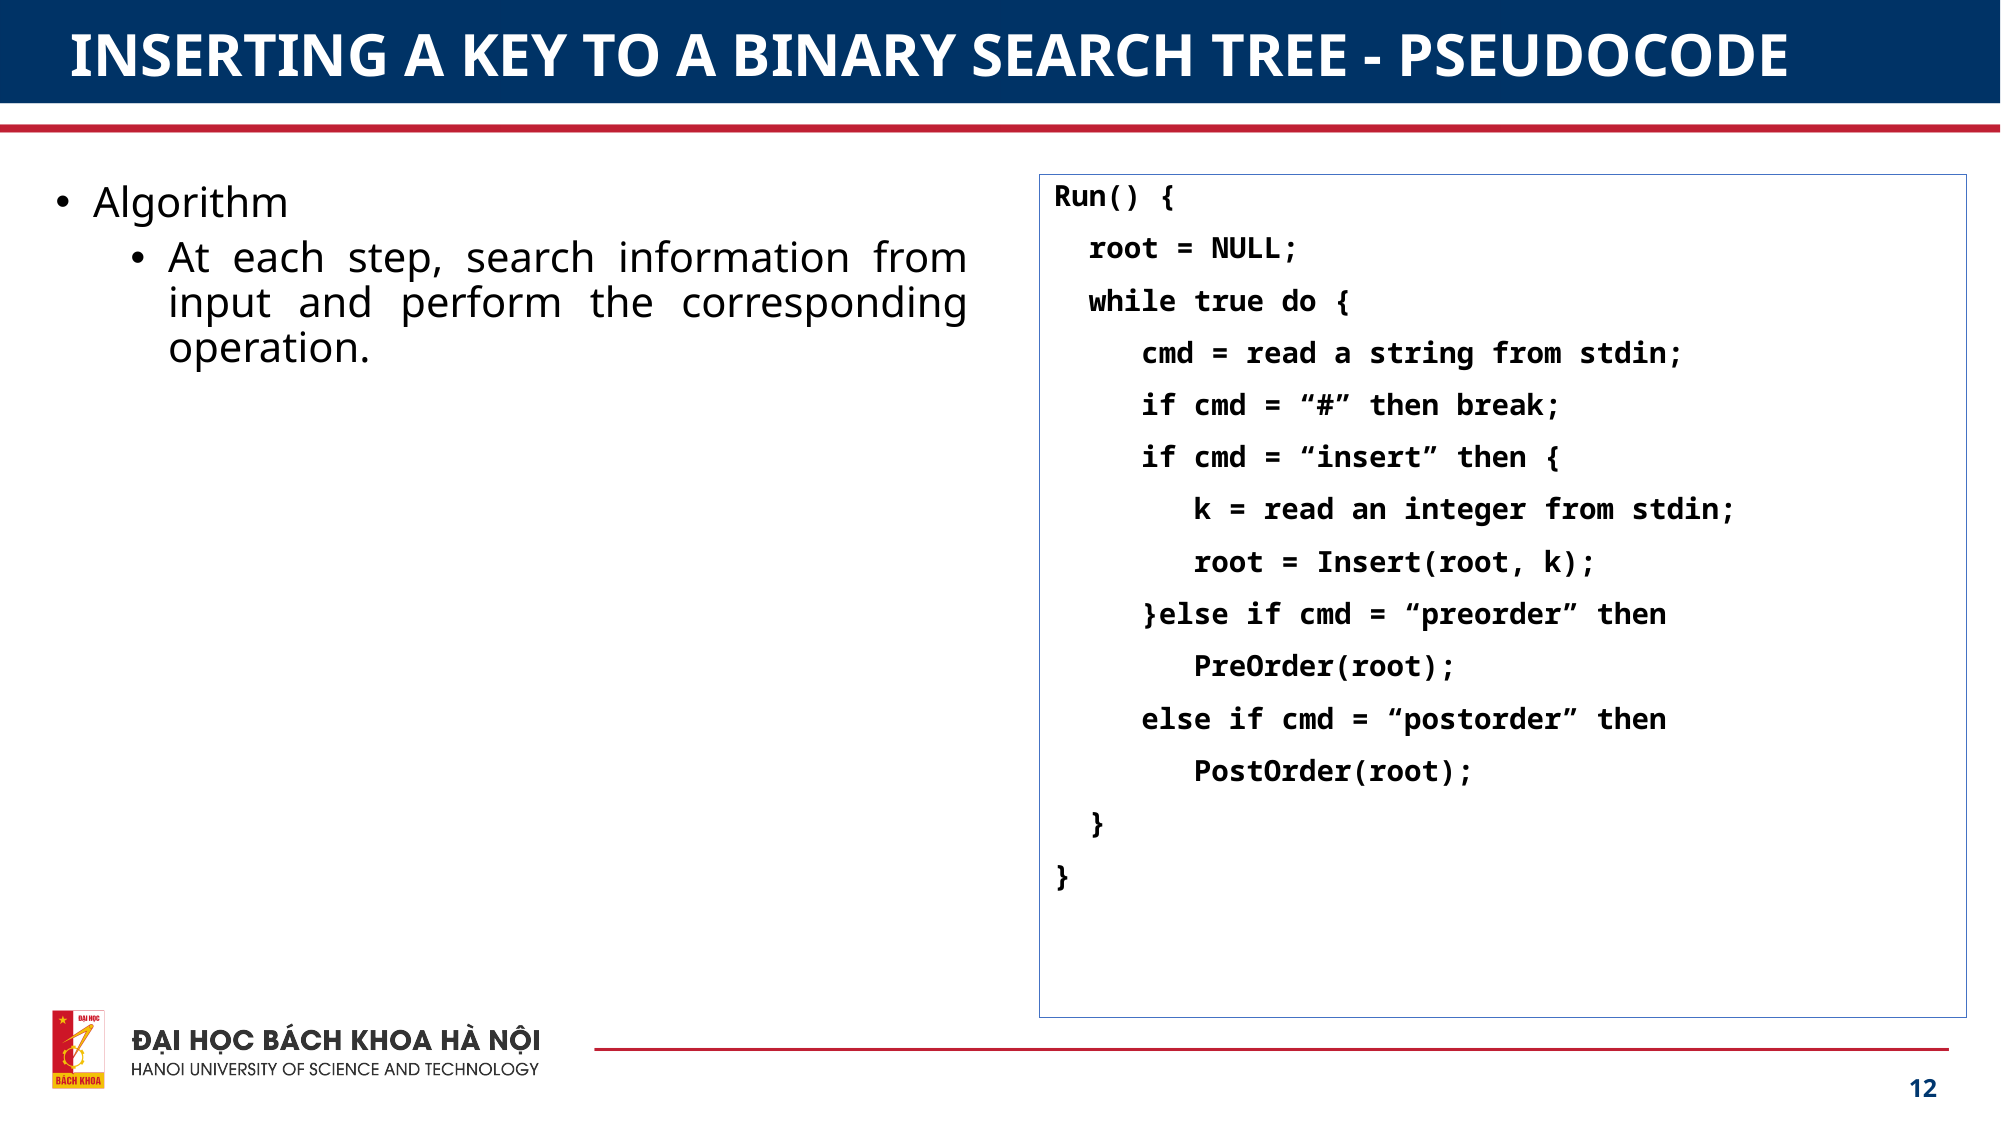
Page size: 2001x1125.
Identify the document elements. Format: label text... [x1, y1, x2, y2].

picture [0, 0, 2001, 1125]
text_box Run() { root = NULL; while true do { cmd = read a string from stdin; if cmd = “#” then break; if cmd = “insert” then { k = read an integer from stdin; root = Insert(root, k); }else if cmd = “preorder” then PreOrder(root); else if cmd = “postorder” then PostOrder(root); } } [1039, 174, 1967, 1018]
slide_number 12 [1502, 1065, 1953, 1125]
text_box Algorithm At each step, search information from input and perform the corresponding operation. [40, 173, 984, 872]
title INSERTING A KEY TO A BINARY SEARCH TREE - PSEUDOCODE [55, 18, 1945, 90]
